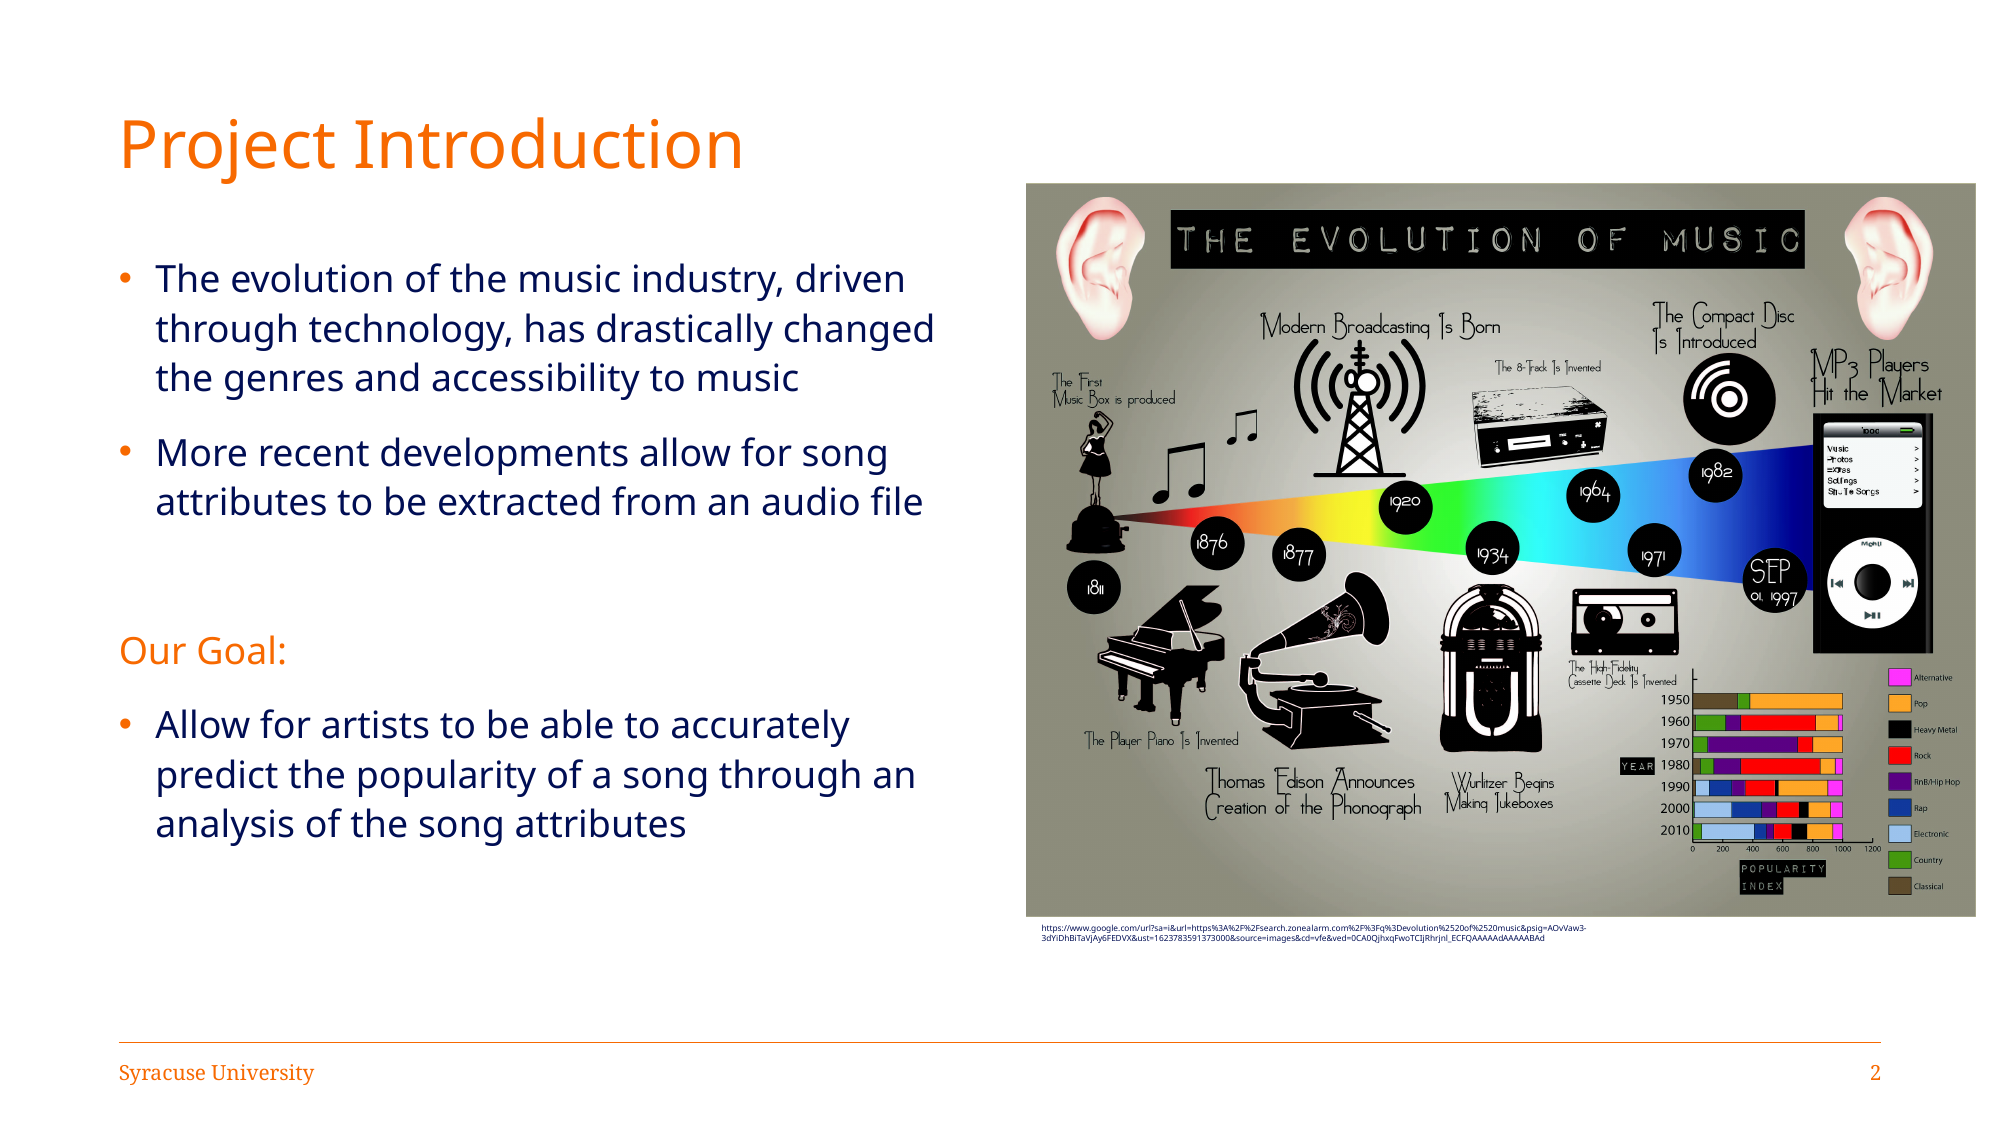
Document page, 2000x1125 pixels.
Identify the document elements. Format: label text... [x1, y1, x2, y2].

list The evolution of the music industry, driven through technology, has drastically changed the genres and accessibility to music More recent developments allow for song attributes to be extracted from an audio file Our Goal: Allow for artists to be able to accurately predict the popularity of a song through an analysis of the song attributes [118, 250, 941, 850]
text_box https://www.google.com/url?sa=i&url=https%3A%2F%2Fsearch.zonealarm.com%2F%3Fq%3Devolution%2520of%2520music&psig=AOvVaw3-3dYiDhBiTaVjAy6FEDVX&ust=1623783591373000&source=images&cd=vfe&ved=0CA0QjhxqFwoTCIjRhrjnl_ECFQAAAAAdAAAAABAd [1026, 916, 2000, 951]
picture [1026, 183, 1976, 917]
title Project Introduction [118, 110, 1027, 144]
